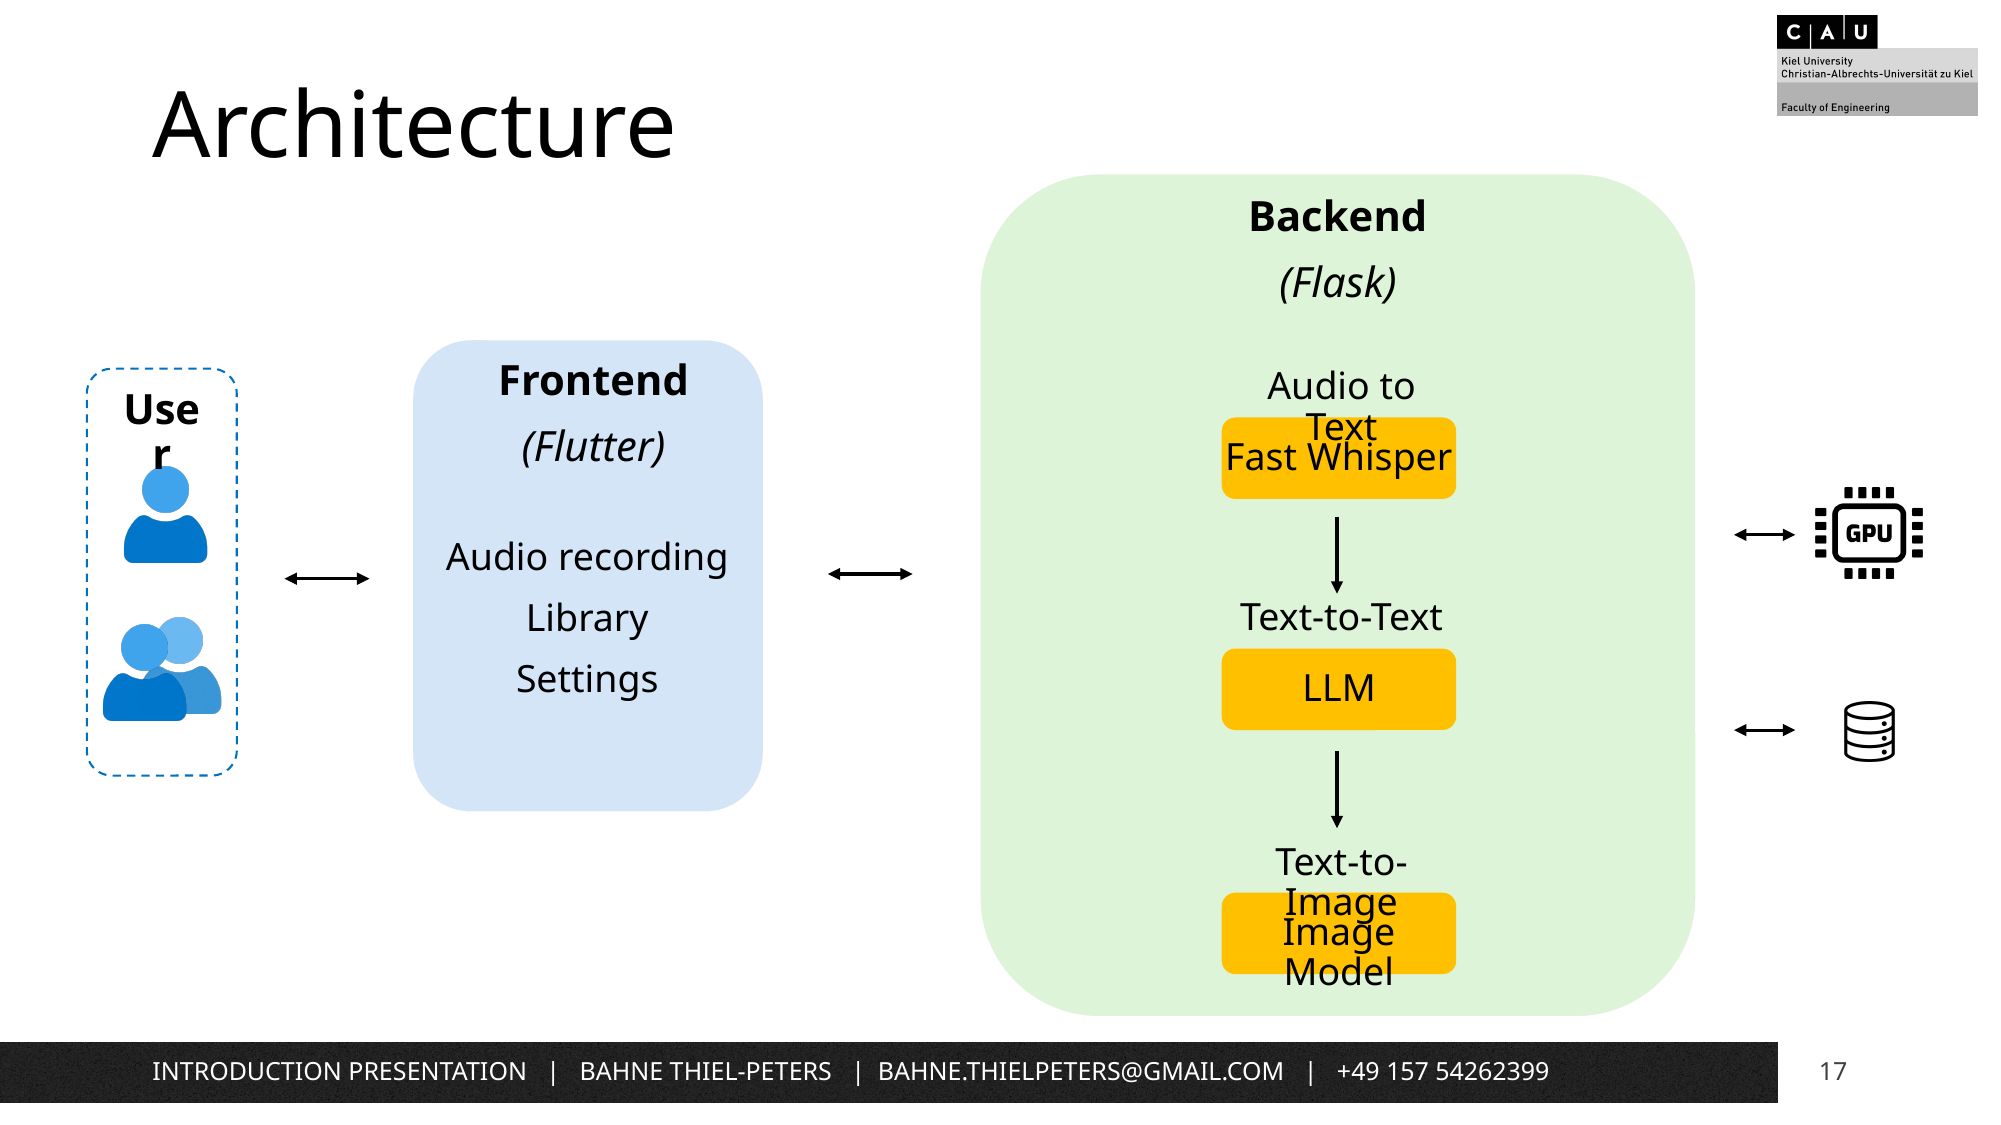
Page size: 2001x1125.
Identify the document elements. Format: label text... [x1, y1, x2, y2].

title Architecture [137, 59, 1863, 196]
text_box Text-to-Text [1211, 590, 1472, 647]
text_box [433, 338, 743, 351]
text_box [85, 367, 238, 777]
picture [1777, 15, 1978, 116]
text_box Text-to-Image [1211, 835, 1472, 931]
text_box User [101, 381, 223, 487]
text_box [411, 357, 427, 795]
picture [1815, 487, 1923, 579]
text_box [1220, 717, 1458, 732]
text_box [760, 374, 765, 778]
footer INTRODUCTION PRESENTATION | BAHNE THIEL-PETERS | BAHNE.THIELPETERS@GMAIL.COM | +49 157 54262399 [137, 1042, 1777, 1103]
list Frontend (Flutter) [427, 351, 760, 1005]
text_box Audio recording Library Settings [421, 530, 754, 709]
text_box Backend (Flask) [1171, 187, 1504, 314]
picture [1844, 701, 1895, 762]
text_box Audio to Text [1211, 359, 1472, 456]
picture [117, 466, 214, 563]
text_box [978, 196, 1698, 1019]
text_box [96, 617, 228, 721]
text_box Image Model [1208, 905, 1469, 1002]
picture [0, 1042, 137, 1103]
text_box [1220, 486, 1458, 500]
text_box [1220, 647, 1458, 661]
slide_number 17 [1777, 1042, 1863, 1103]
text_box LLM [1208, 661, 1469, 717]
text_box Fast Whisper [1208, 430, 1469, 486]
